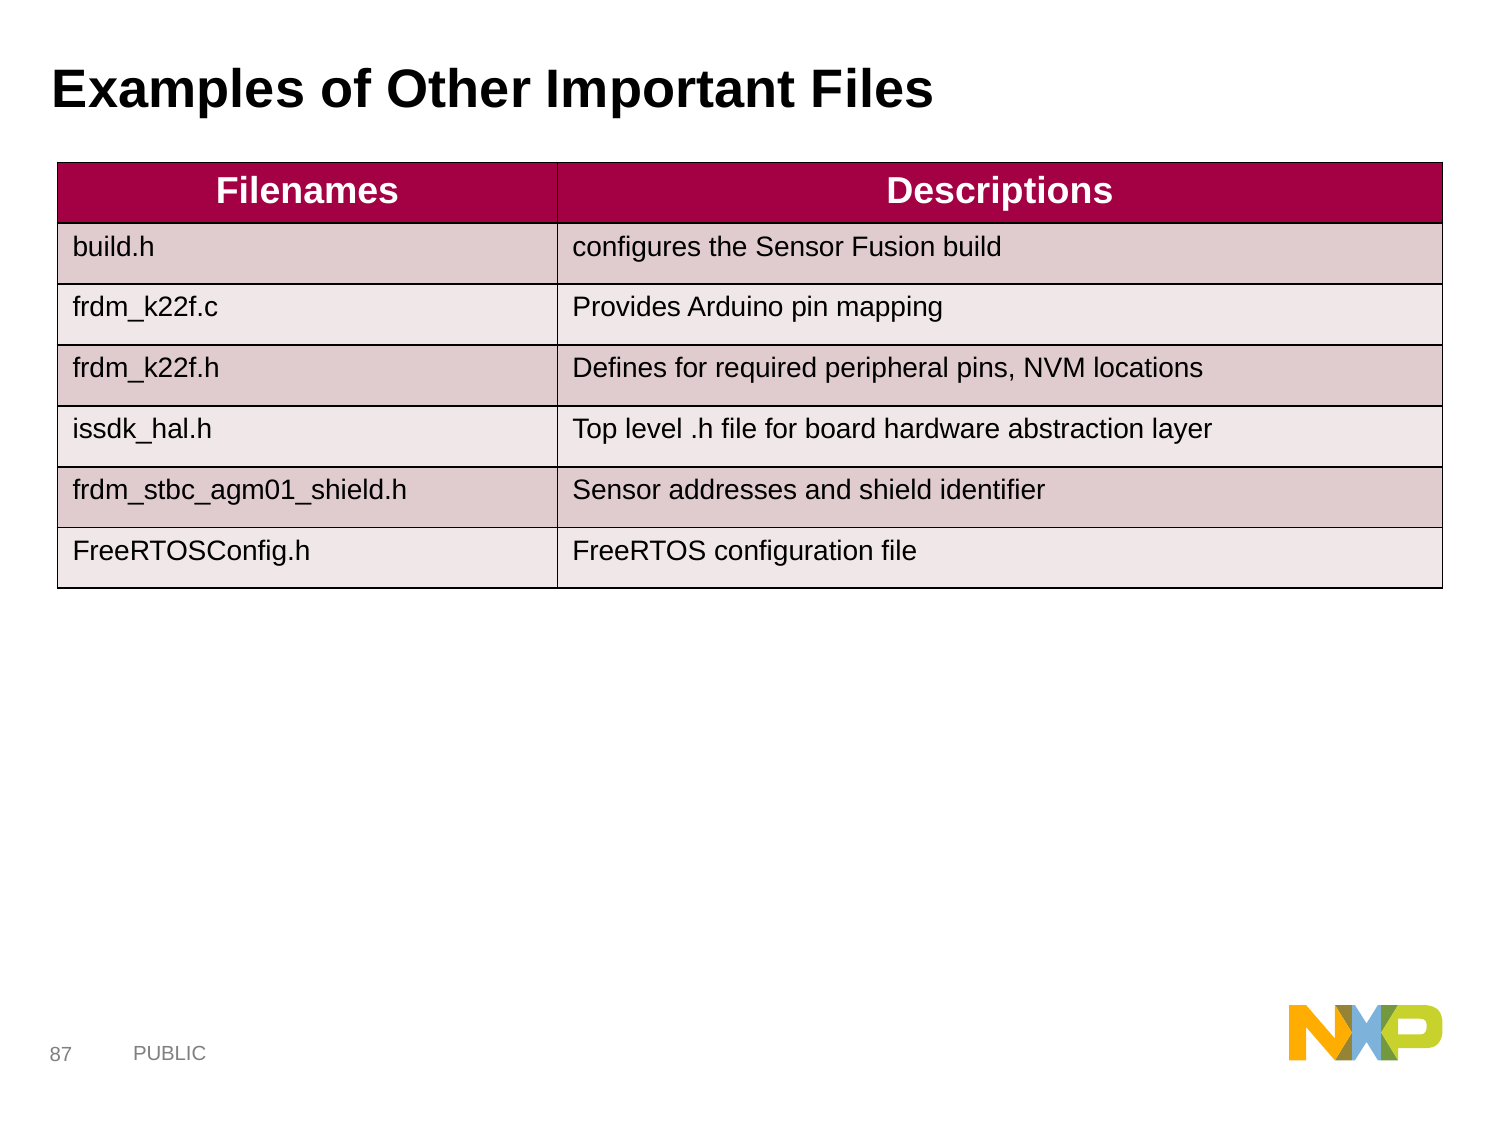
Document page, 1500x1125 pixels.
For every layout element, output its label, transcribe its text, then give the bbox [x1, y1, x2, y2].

title Examples of Other Important Files [36, 45, 1472, 154]
table_cell build.h [58, 224, 557, 283]
table_header Filenames [58, 163, 557, 222]
table_cell frdm_k22f.c [58, 285, 557, 344]
table_header Descriptions [558, 163, 1442, 222]
table_cell frdm_k22f.h [58, 346, 557, 405]
table_cell configures the Sensor Fusion build [558, 224, 1442, 283]
table_cell Sensor addresses and shield identifier [558, 468, 1442, 527]
table_cell Provides Arduino pin mapping [558, 285, 1442, 344]
table_cell issdk_hal.h [58, 407, 557, 466]
table_cell Defines for required peripheral pins, NVM locations [558, 346, 1442, 405]
table_cell Top level .h file for board hardware abstraction layer [558, 407, 1442, 466]
table_cell frdm_stbc_agm01_shield.h [58, 468, 557, 527]
table_cell FreeRTOSConfig.h [58, 528, 557, 587]
table_cell FreeRTOS configuration file [558, 528, 1442, 587]
